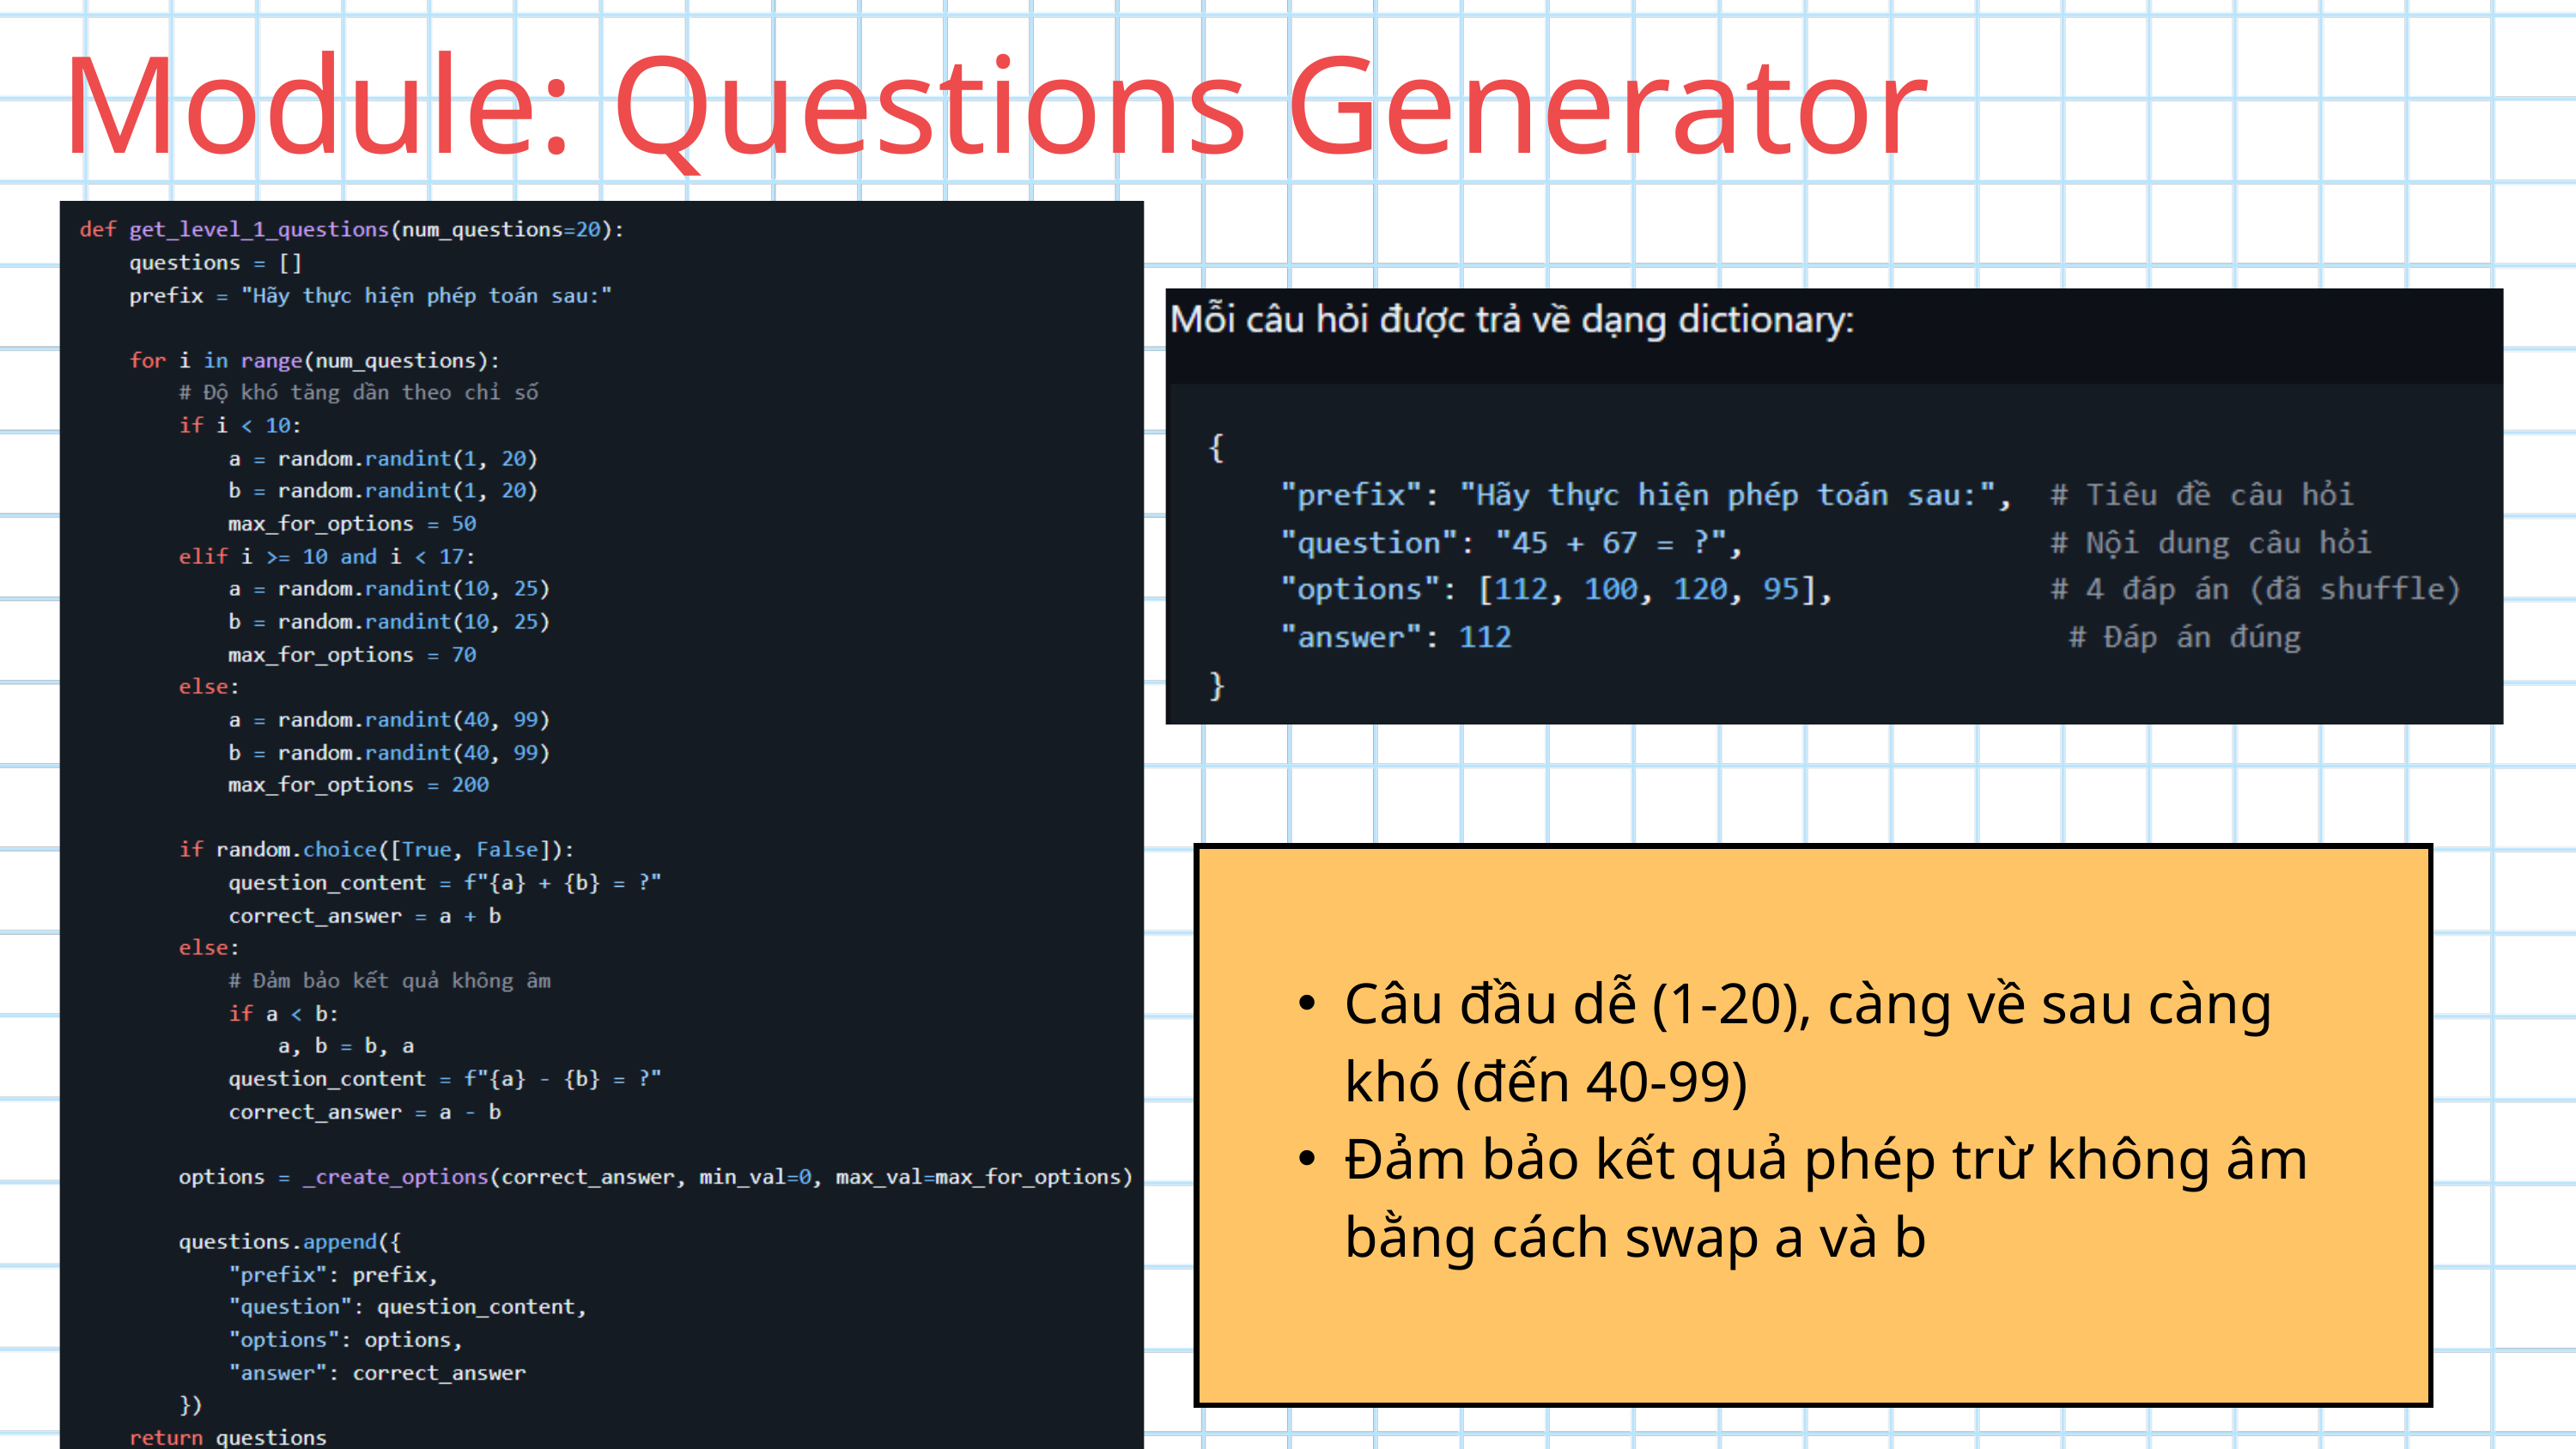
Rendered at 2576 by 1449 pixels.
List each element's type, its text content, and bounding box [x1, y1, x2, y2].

text_box [59, 201, 1145, 1449]
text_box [1196, 846, 2432, 1405]
text_box [1165, 288, 2504, 724]
text_box Module: Questions Generator [59, 18, 2060, 180]
text_box [0, 0, 2576, 1449]
